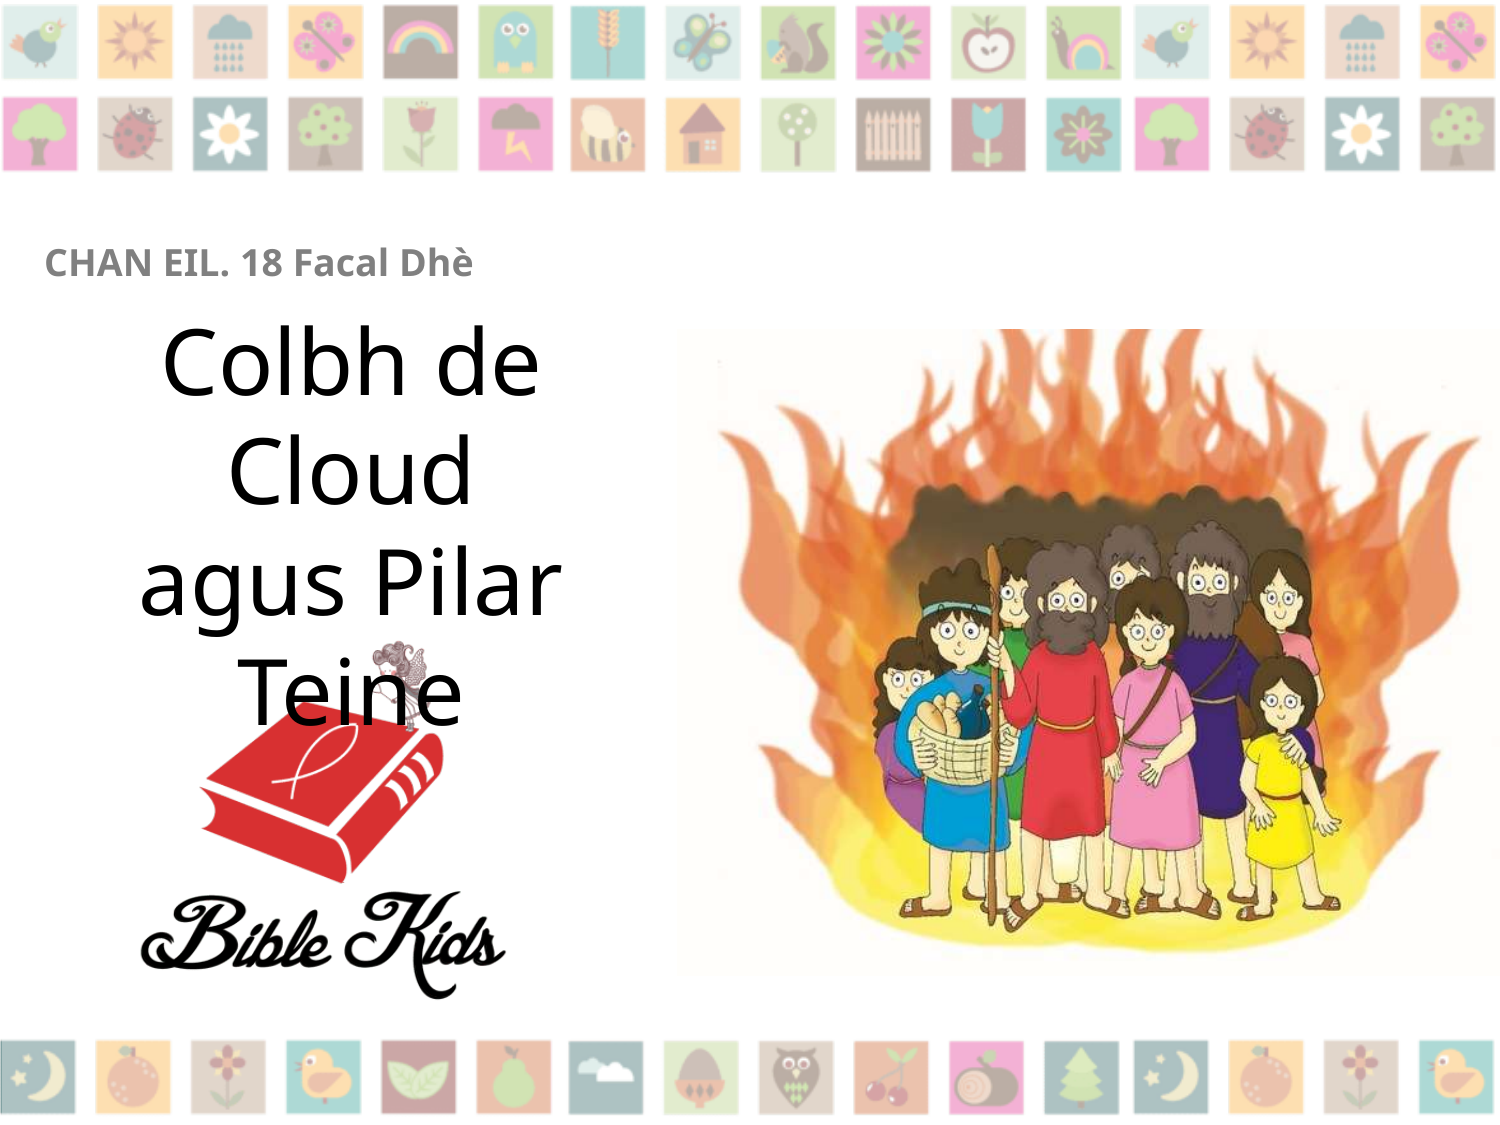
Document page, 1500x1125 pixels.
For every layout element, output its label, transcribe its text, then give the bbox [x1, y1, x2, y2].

text_box CHAN EIL. 18 Facal Dhè [29, 231, 526, 292]
picture [677, 329, 1500, 977]
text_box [0, 3, 1500, 181]
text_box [0, 1028, 1500, 1118]
text_box Colbh de Cloud agus Pilar Teine [28, 296, 674, 751]
picture [114, 603, 544, 1030]
